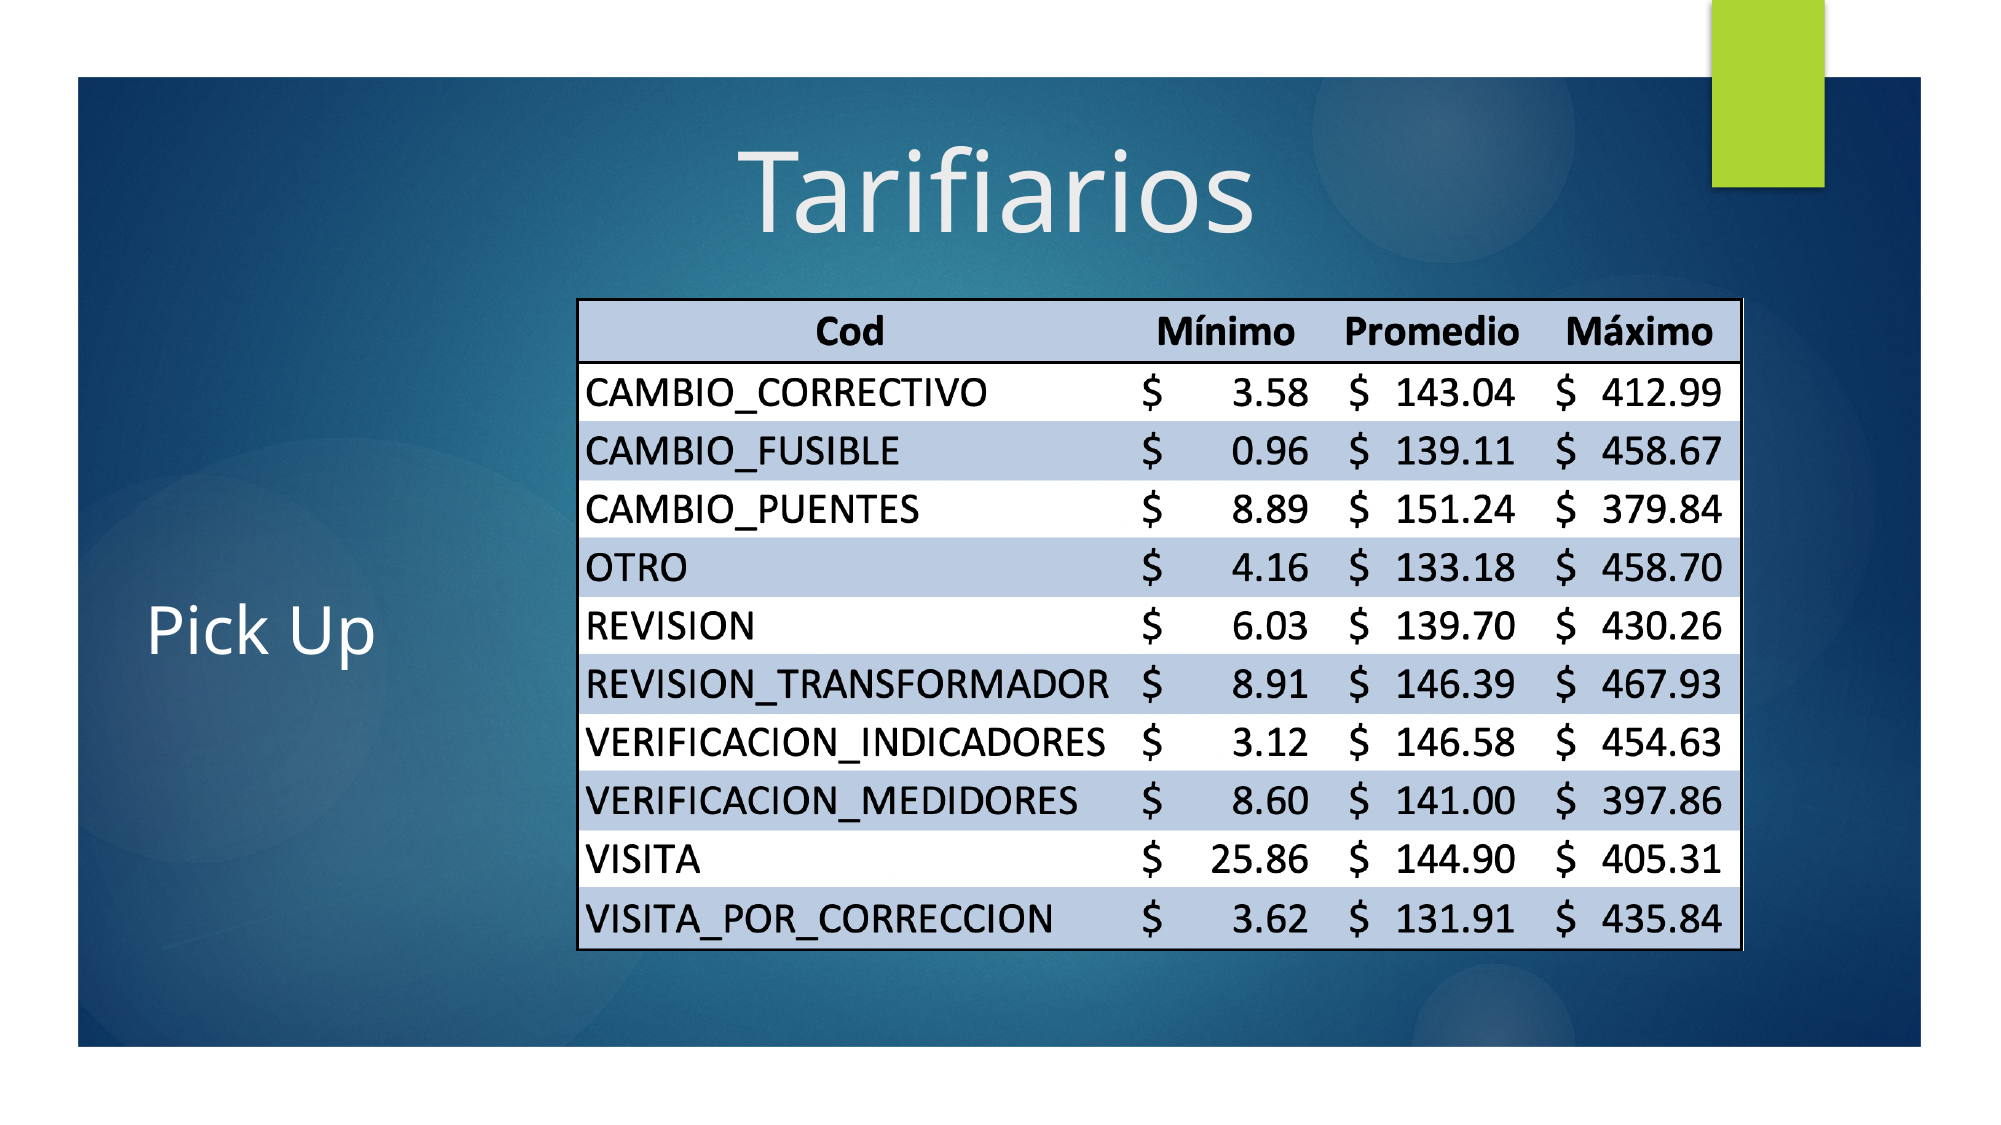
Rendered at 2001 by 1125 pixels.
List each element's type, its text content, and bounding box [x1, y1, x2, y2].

picture [576, 298, 1744, 951]
text_box Pick Up [130, 580, 393, 676]
title Tarifiarios [722, 113, 1278, 263]
